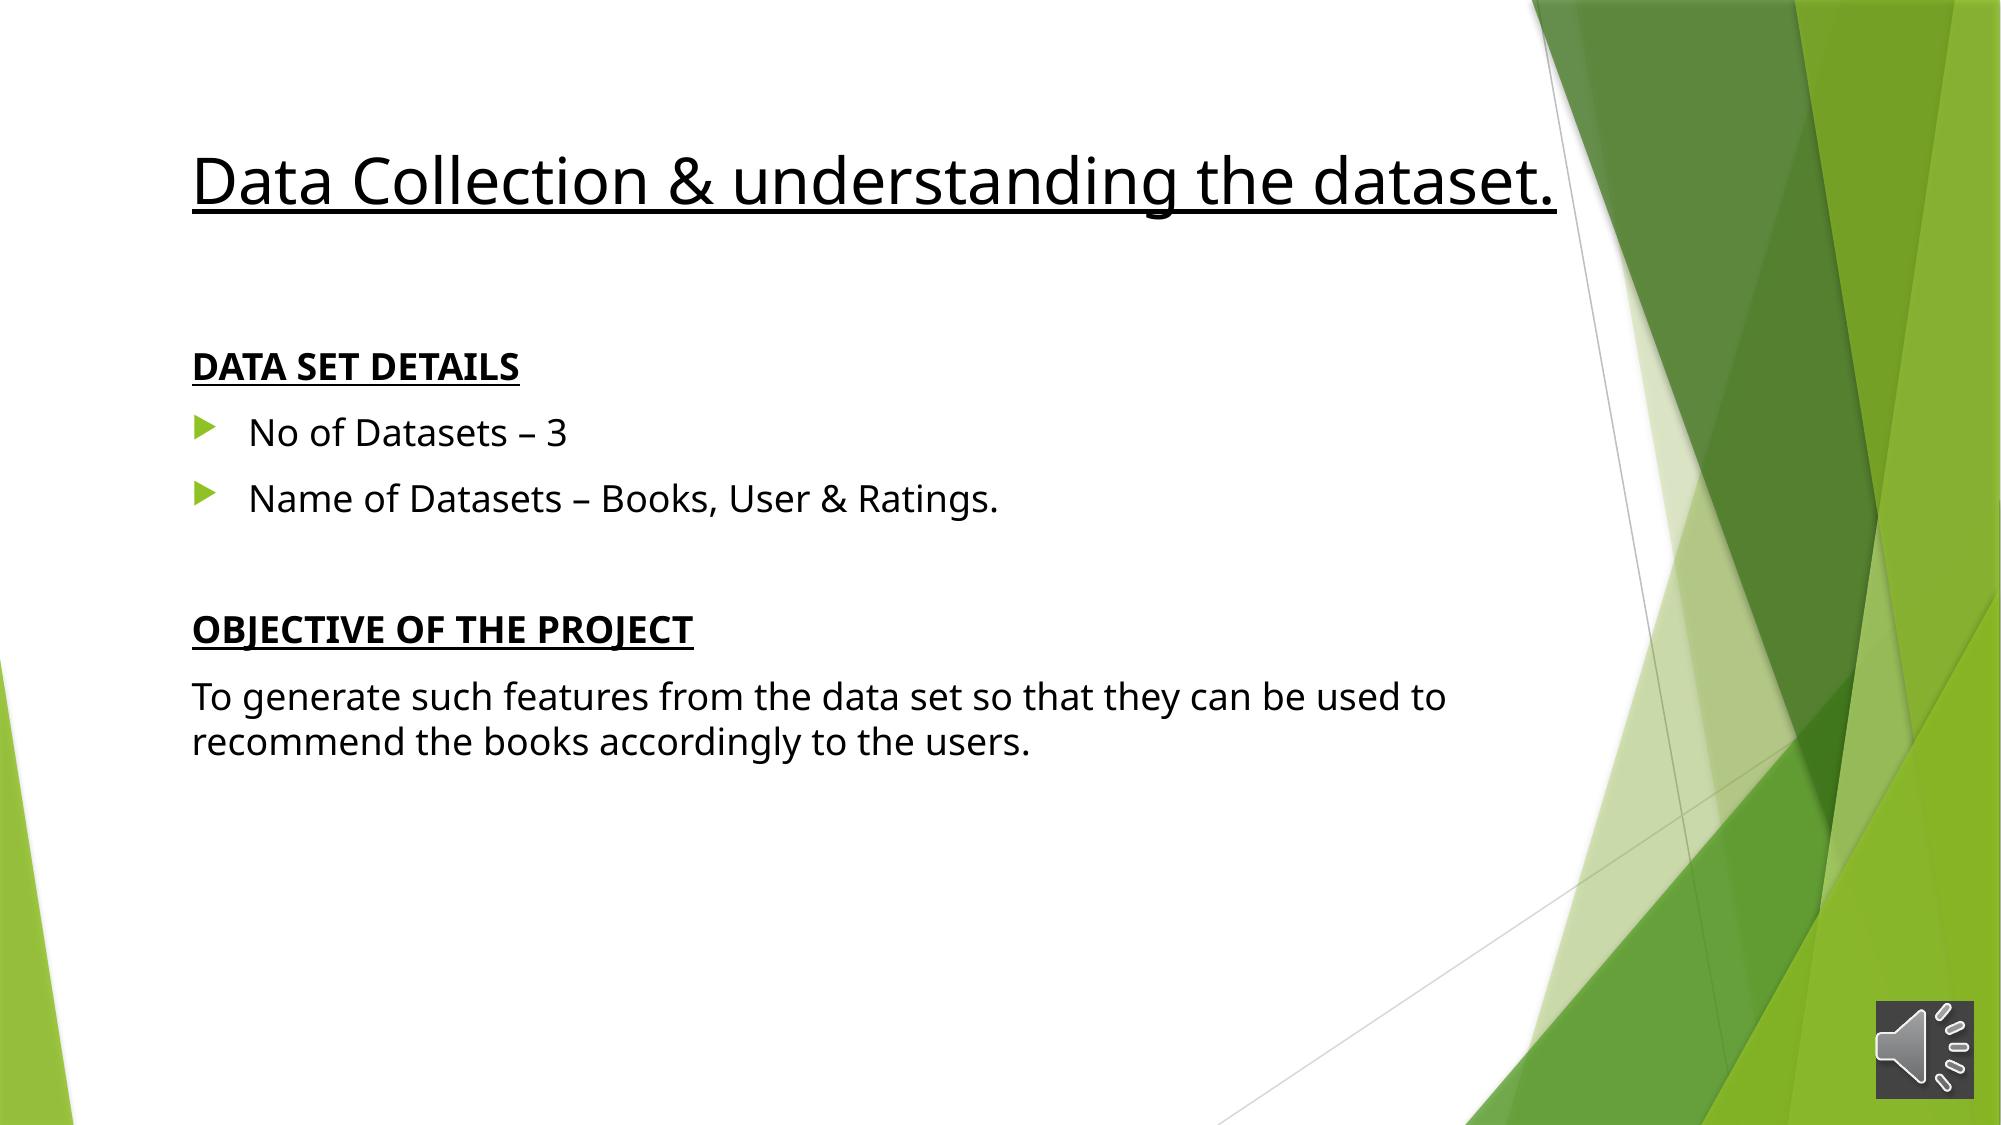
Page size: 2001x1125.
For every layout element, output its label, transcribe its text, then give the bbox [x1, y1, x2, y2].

title Data Collection & understanding the dataset. [176, 50, 1587, 268]
picture [1874, 999, 1976, 1101]
list DATA SET DETAILS No of Datasets – 3 Name of Datasets – Books, User & Ratings. OBJECTIVE OF THE PROJECT To generate such features from the data set so that they can be used to recommend the books accordingly to the users. [176, 335, 1587, 973]
